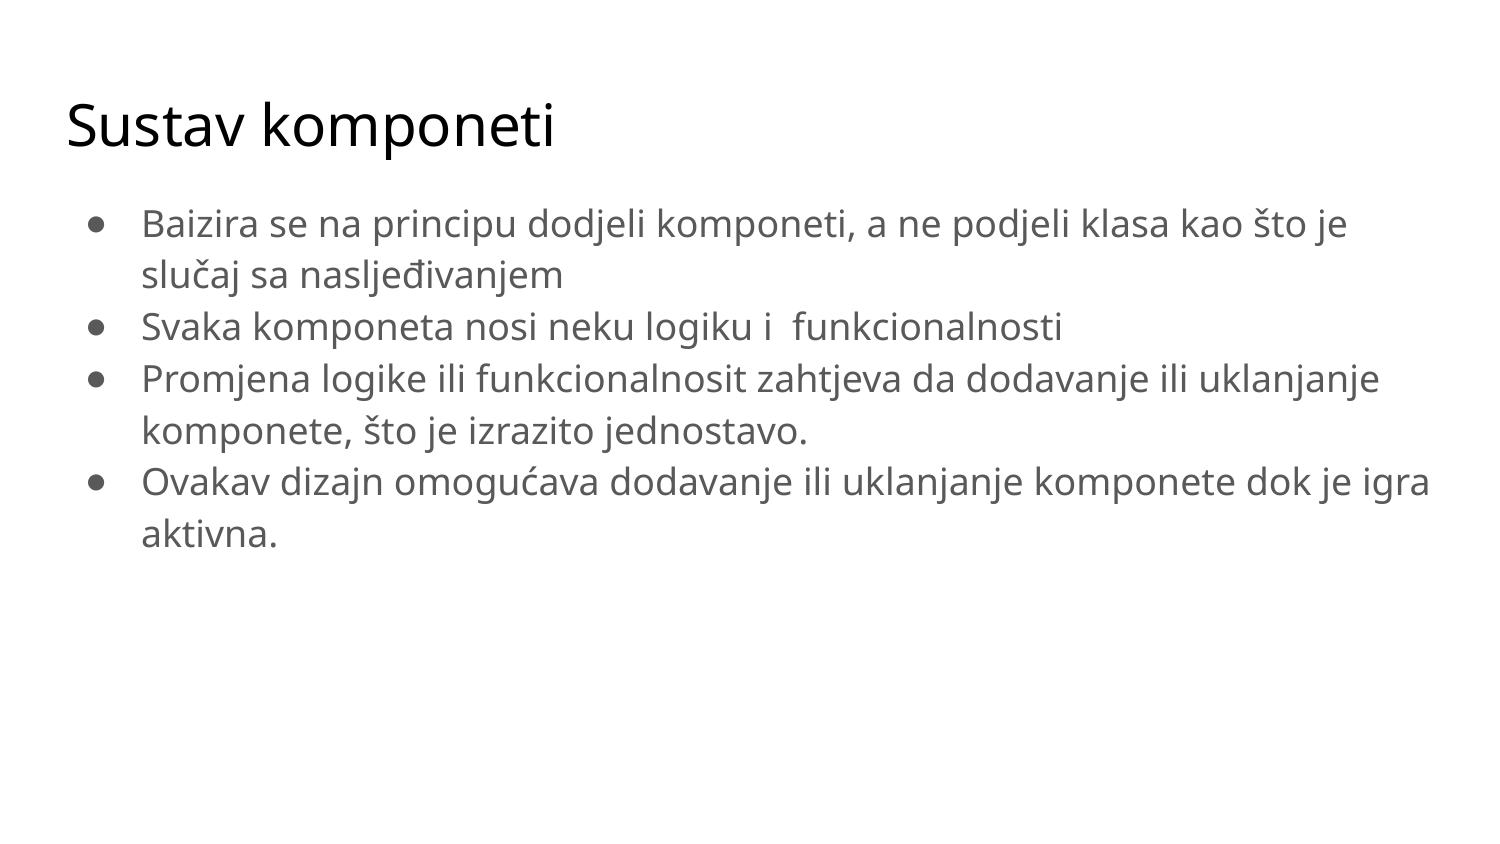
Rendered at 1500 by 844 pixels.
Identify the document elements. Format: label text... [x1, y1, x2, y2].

title Sustav komponeti [51, 72, 1449, 167]
list Baizira se na principu dodjeli komponeti, a ne podjeli klasa kao što je slučaj sa nasljeđivanjem Svaka komponeta nosi neku logiku i funkcionalnosti Promjena logike ili funkcionalnosit zahtjeva da dodavanje ili uklanjanje komponete, što je izrazito jednostavo. Ovakav dizajn omogućava dodavanje ili uklanjanje komponete dok je igra aktivna. [51, 177, 1449, 739]
